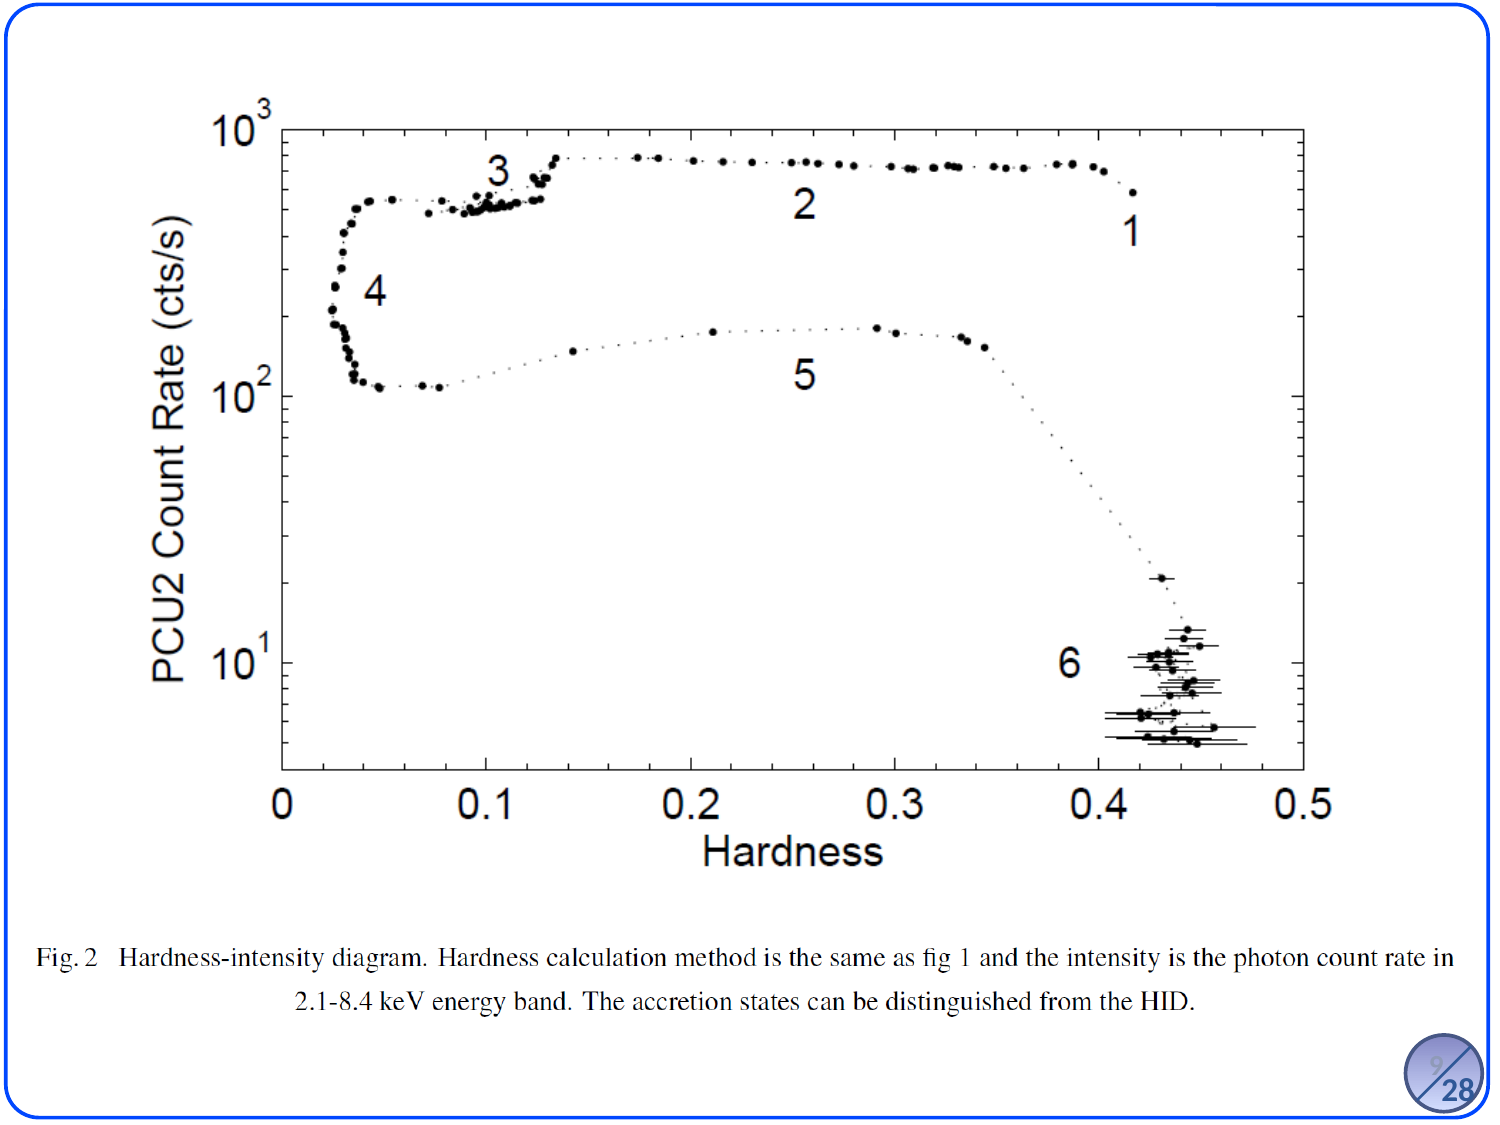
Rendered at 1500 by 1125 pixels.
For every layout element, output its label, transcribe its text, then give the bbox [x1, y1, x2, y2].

footer 28 [1422, 1057, 1495, 1118]
picture [121, 95, 1373, 883]
slide_number 9 [1392, 1033, 1459, 1094]
picture [28, 939, 1463, 1018]
